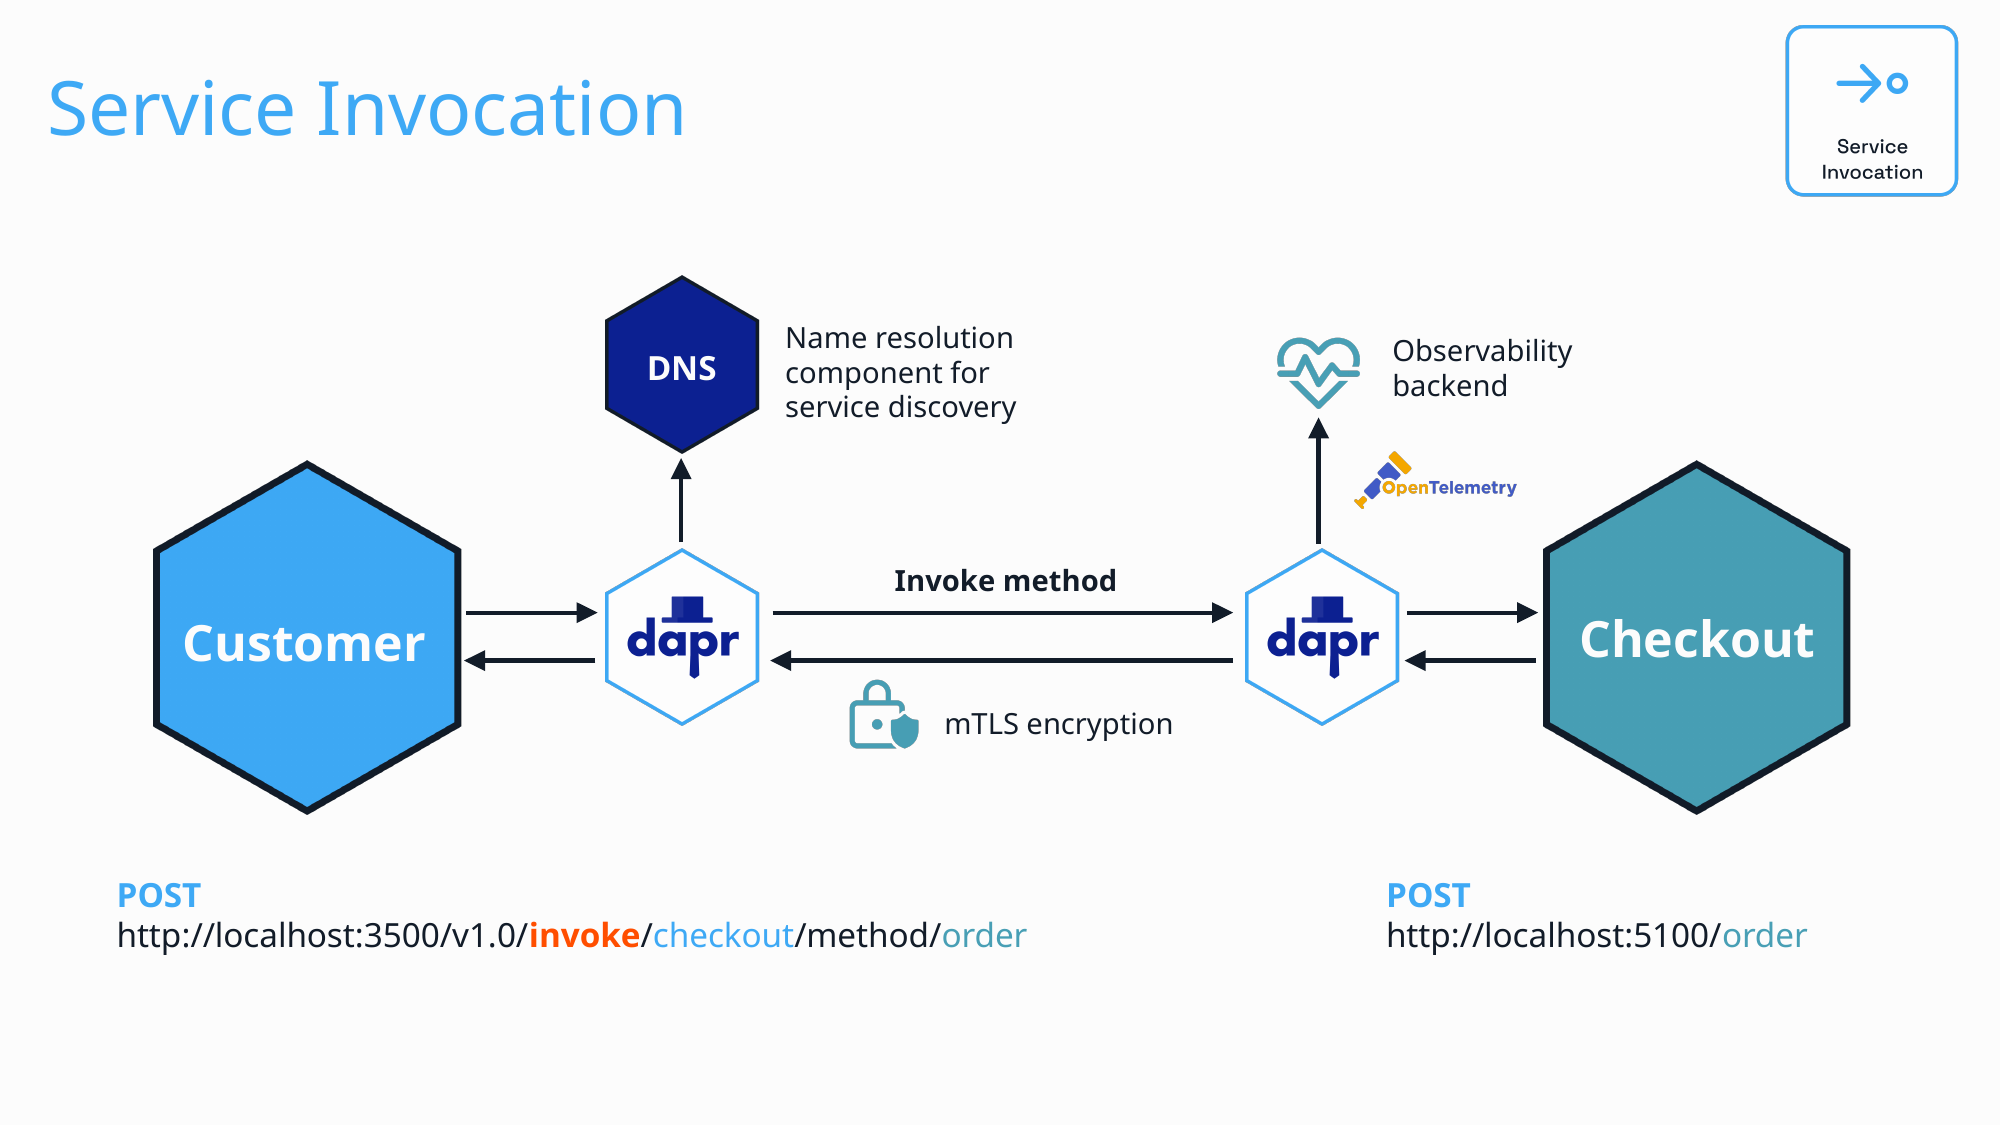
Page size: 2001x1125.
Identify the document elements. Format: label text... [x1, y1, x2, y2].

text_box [129, 275, 1874, 815]
title Service Invocation [1965, 35, 1972, 187]
title Service Invocation [32, 35, 1777, 187]
text_box POST http://localhost:3500/v1.0/invoke/checkout/method/order [101, 866, 1208, 962]
picture [1782, 22, 1961, 200]
text_box POST http://localhost:5100/order [1371, 866, 1960, 962]
